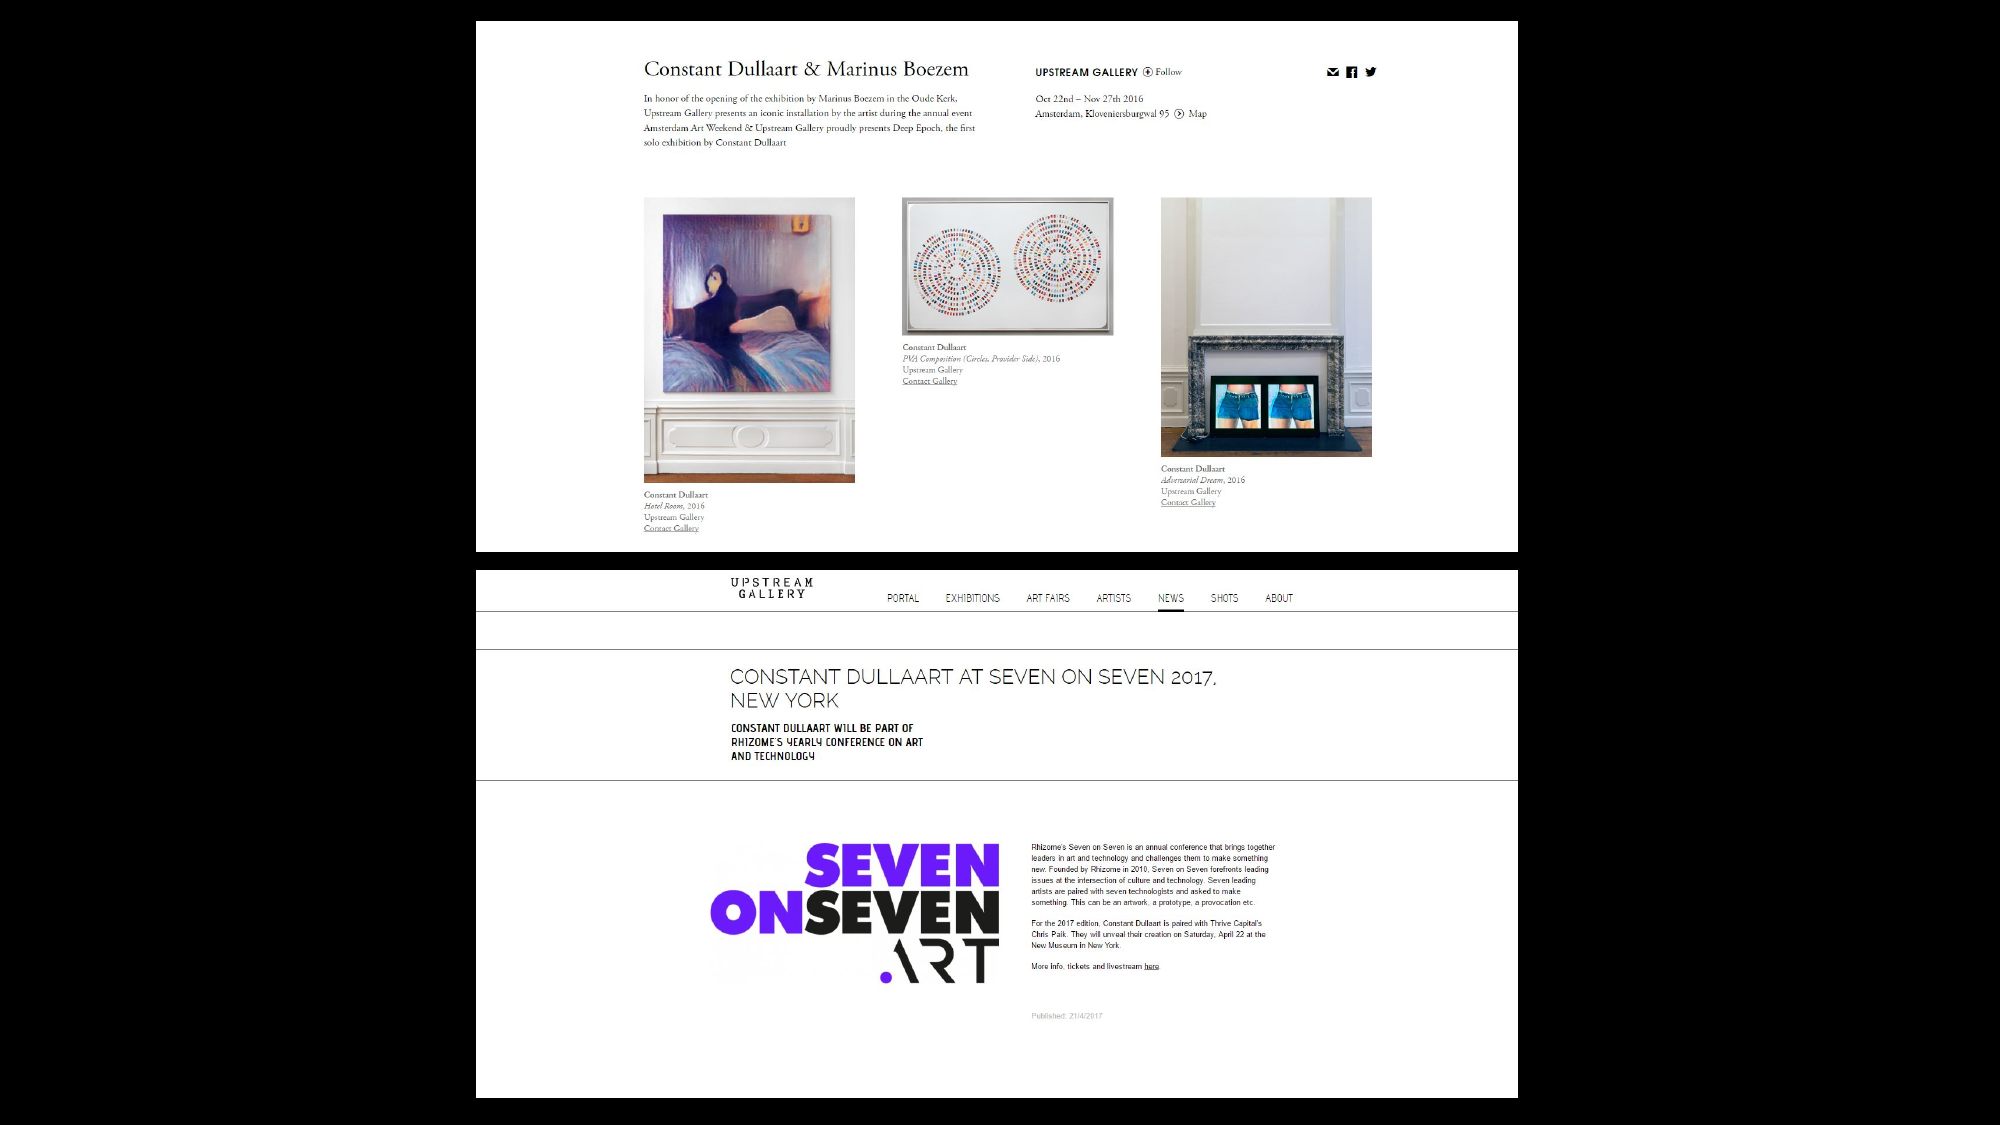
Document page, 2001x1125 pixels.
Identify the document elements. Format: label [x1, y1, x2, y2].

picture [476, 21, 1518, 553]
picture [476, 570, 1518, 1099]
